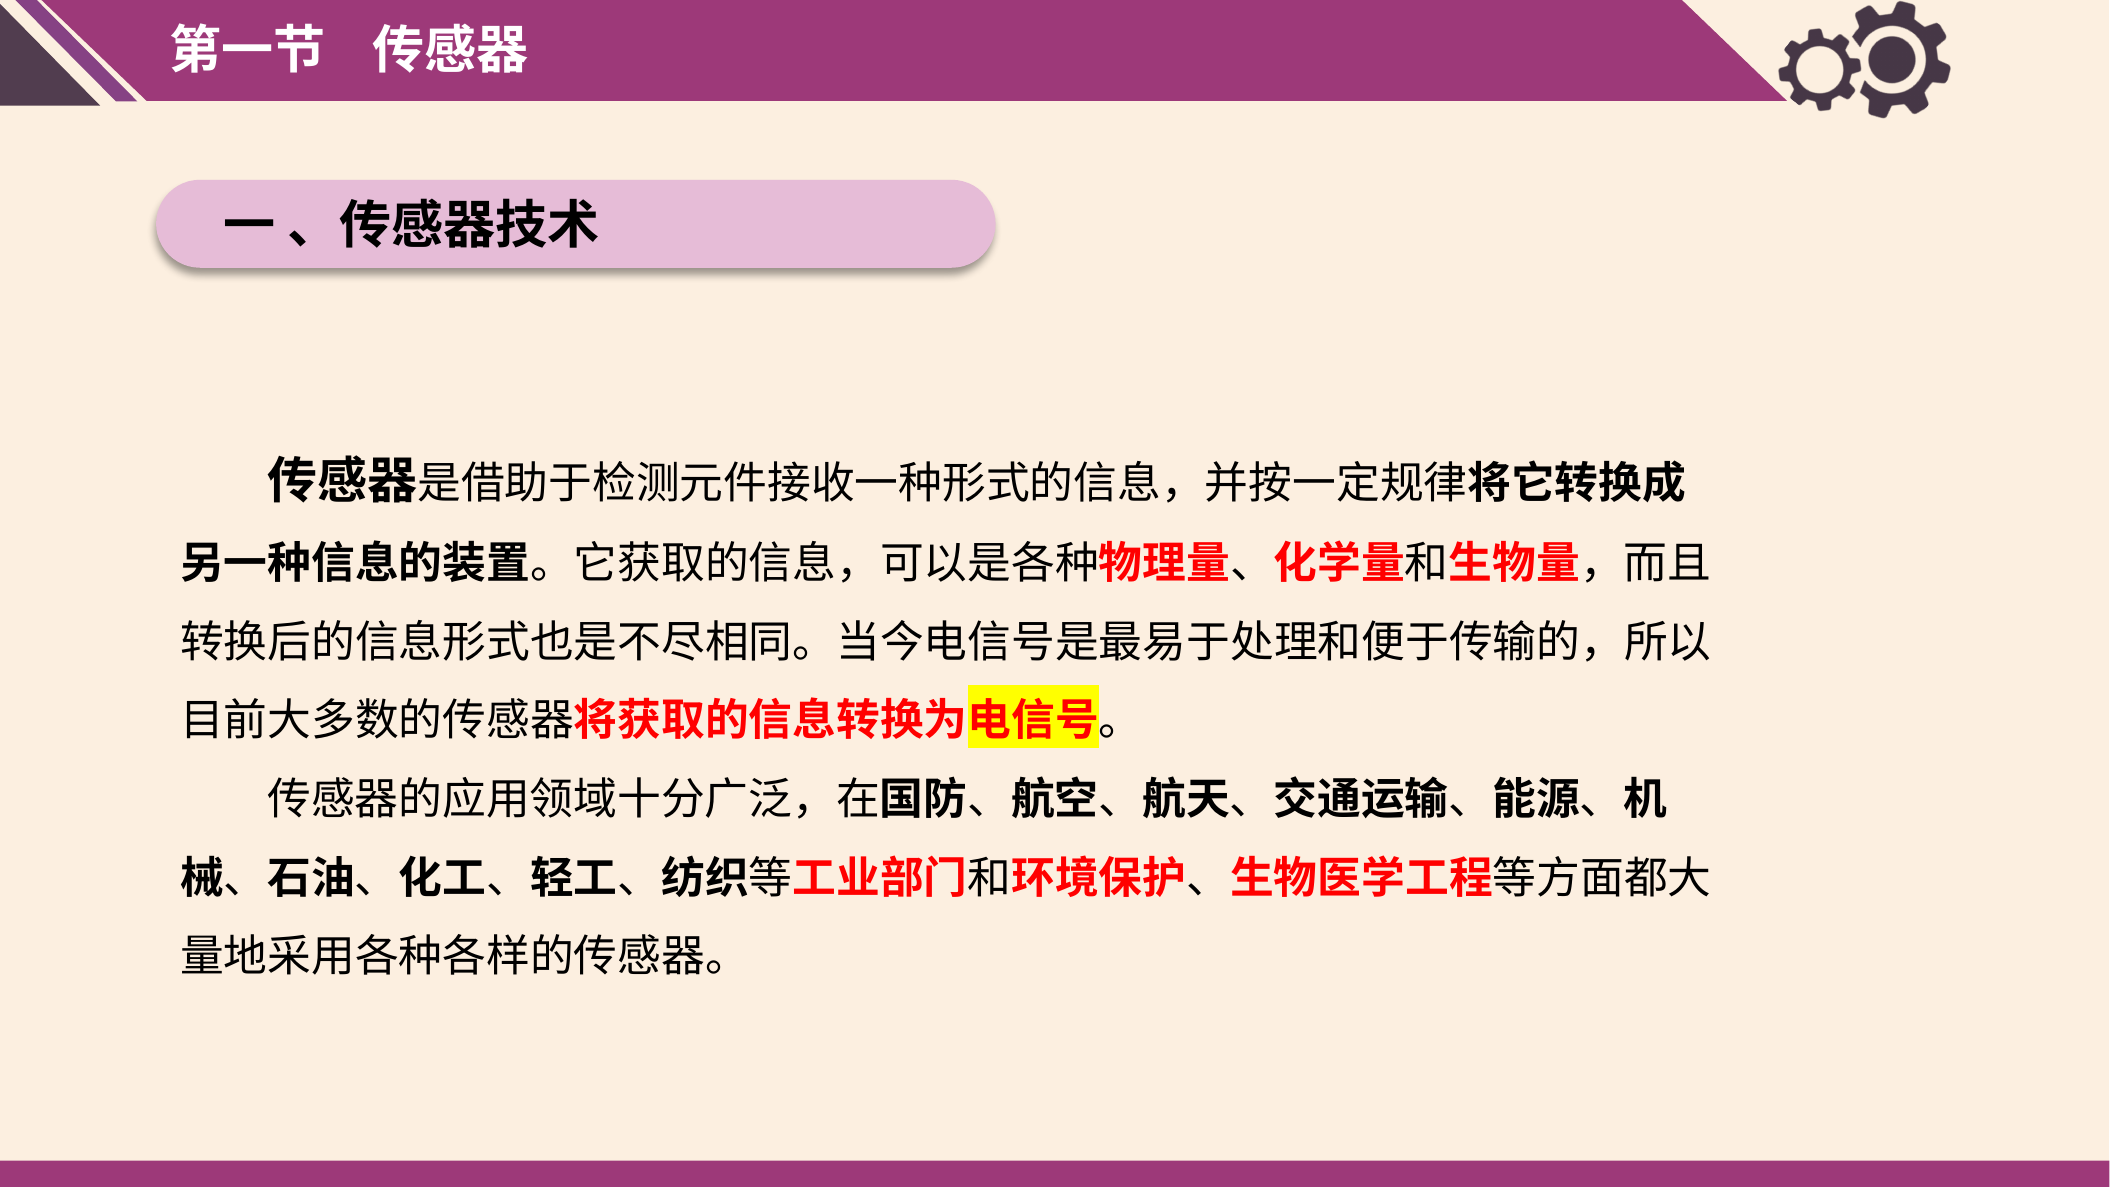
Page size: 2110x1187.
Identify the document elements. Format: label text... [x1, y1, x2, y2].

text_box [0, 1160, 2110, 1187]
picture [1793, 0, 1942, 139]
text_box [0, 2, 103, 107]
text_box [155, 178, 974, 269]
text_box [40, 0, 1790, 103]
text_box [13, 0, 140, 103]
text_box 一 、传感器技术 [207, 183, 1280, 263]
text_box 第一节 传感器 [153, 8, 1460, 87]
text_box 传感器是借助于检测元件接收一种形式的信息，并按一定规律将它转换成另一种信息的装置。它获取的信息，可以是各种物理量、化学量和生物量，而且转换后的信息形式也是不尽相同。当今电信号是最易于处理和便于传输的，所以目前大多数的传感器将获取的信息转换为电信号。 传感器的应用领域十分广泛，在国防、航空、航天、交通运输、能源、机械、石油、化工、轻工、纺织等工业部门和环境保护、生物医学工程等方面都大量地采用各种各样的传感器。 [164, 410, 1740, 989]
